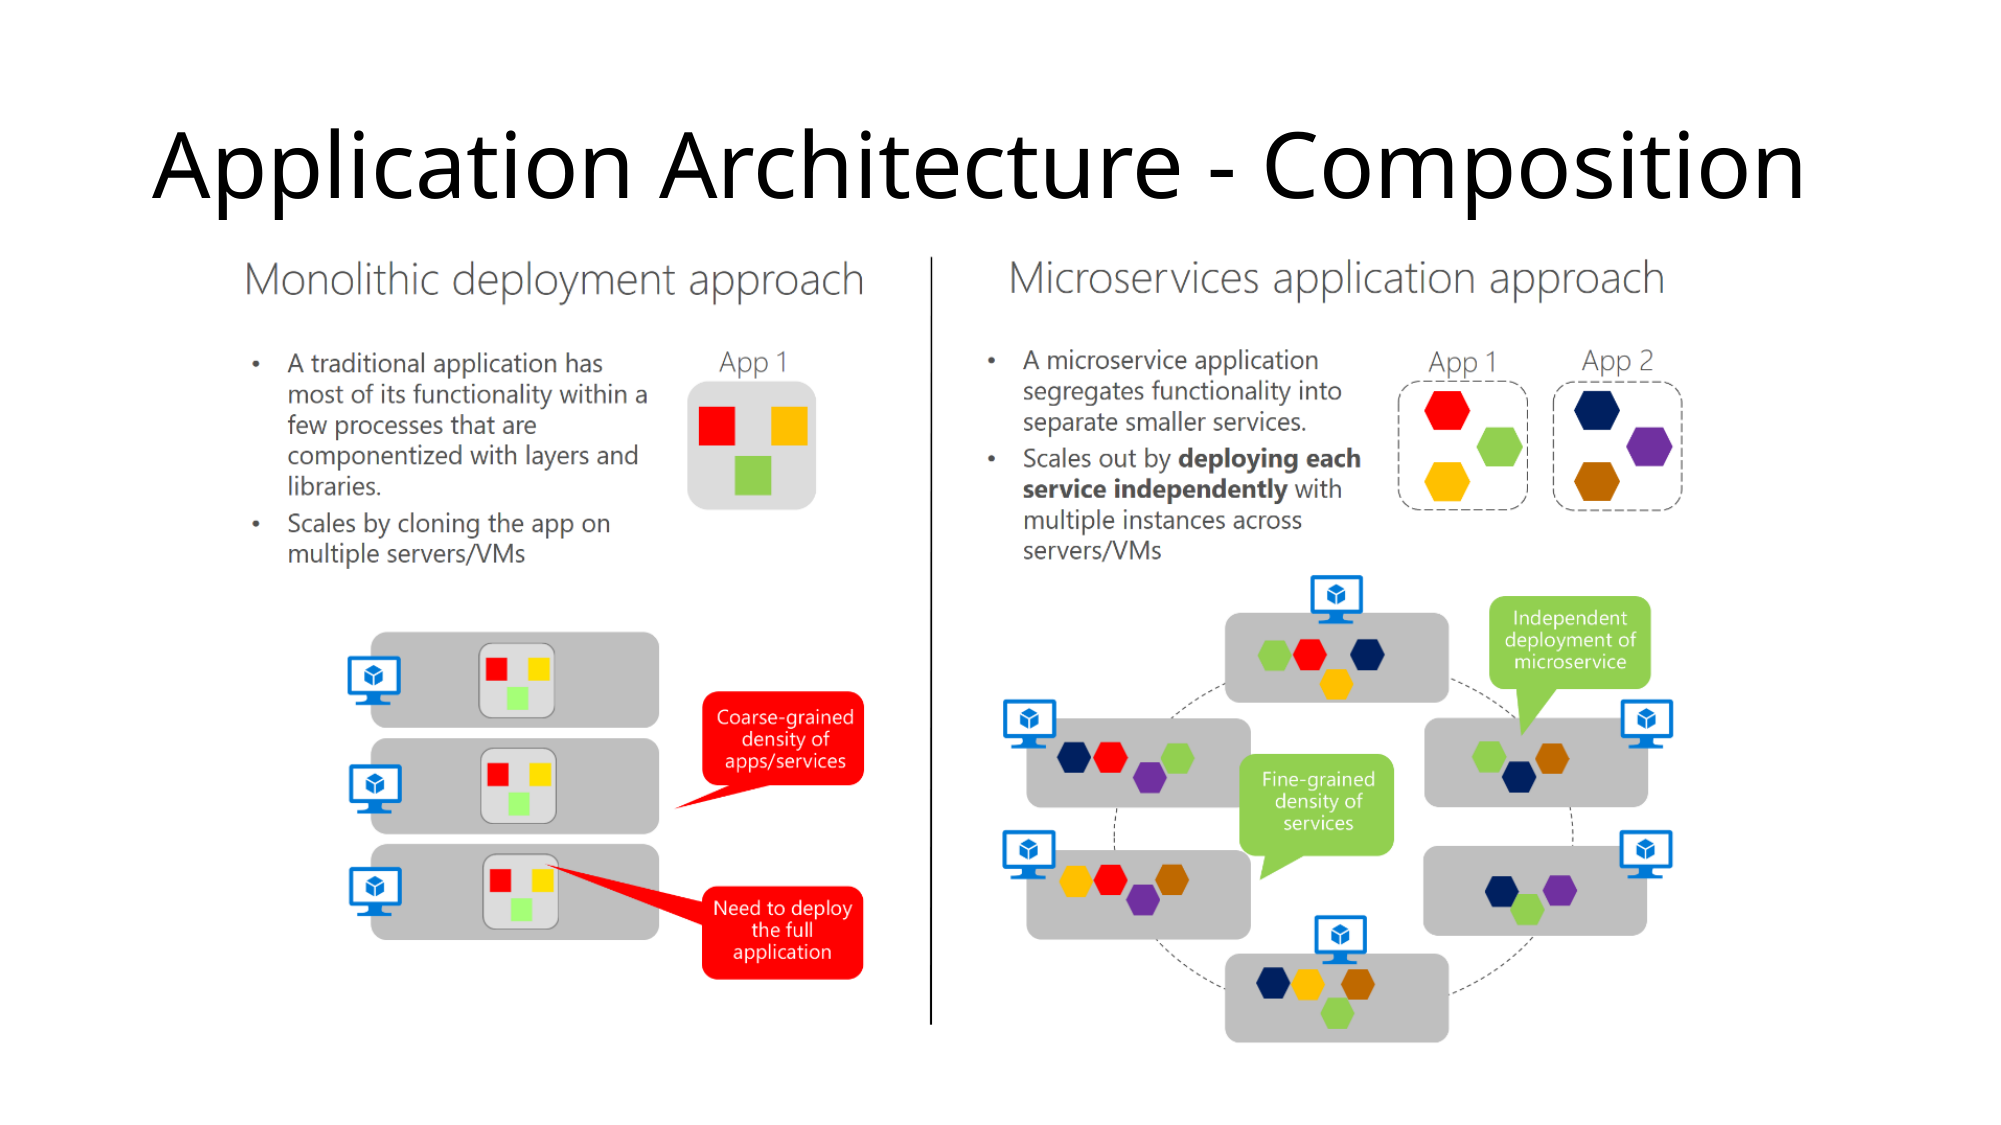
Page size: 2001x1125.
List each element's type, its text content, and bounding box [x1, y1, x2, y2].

title Application Architecture - Composition [137, 59, 1863, 278]
picture [196, 250, 1712, 1055]
